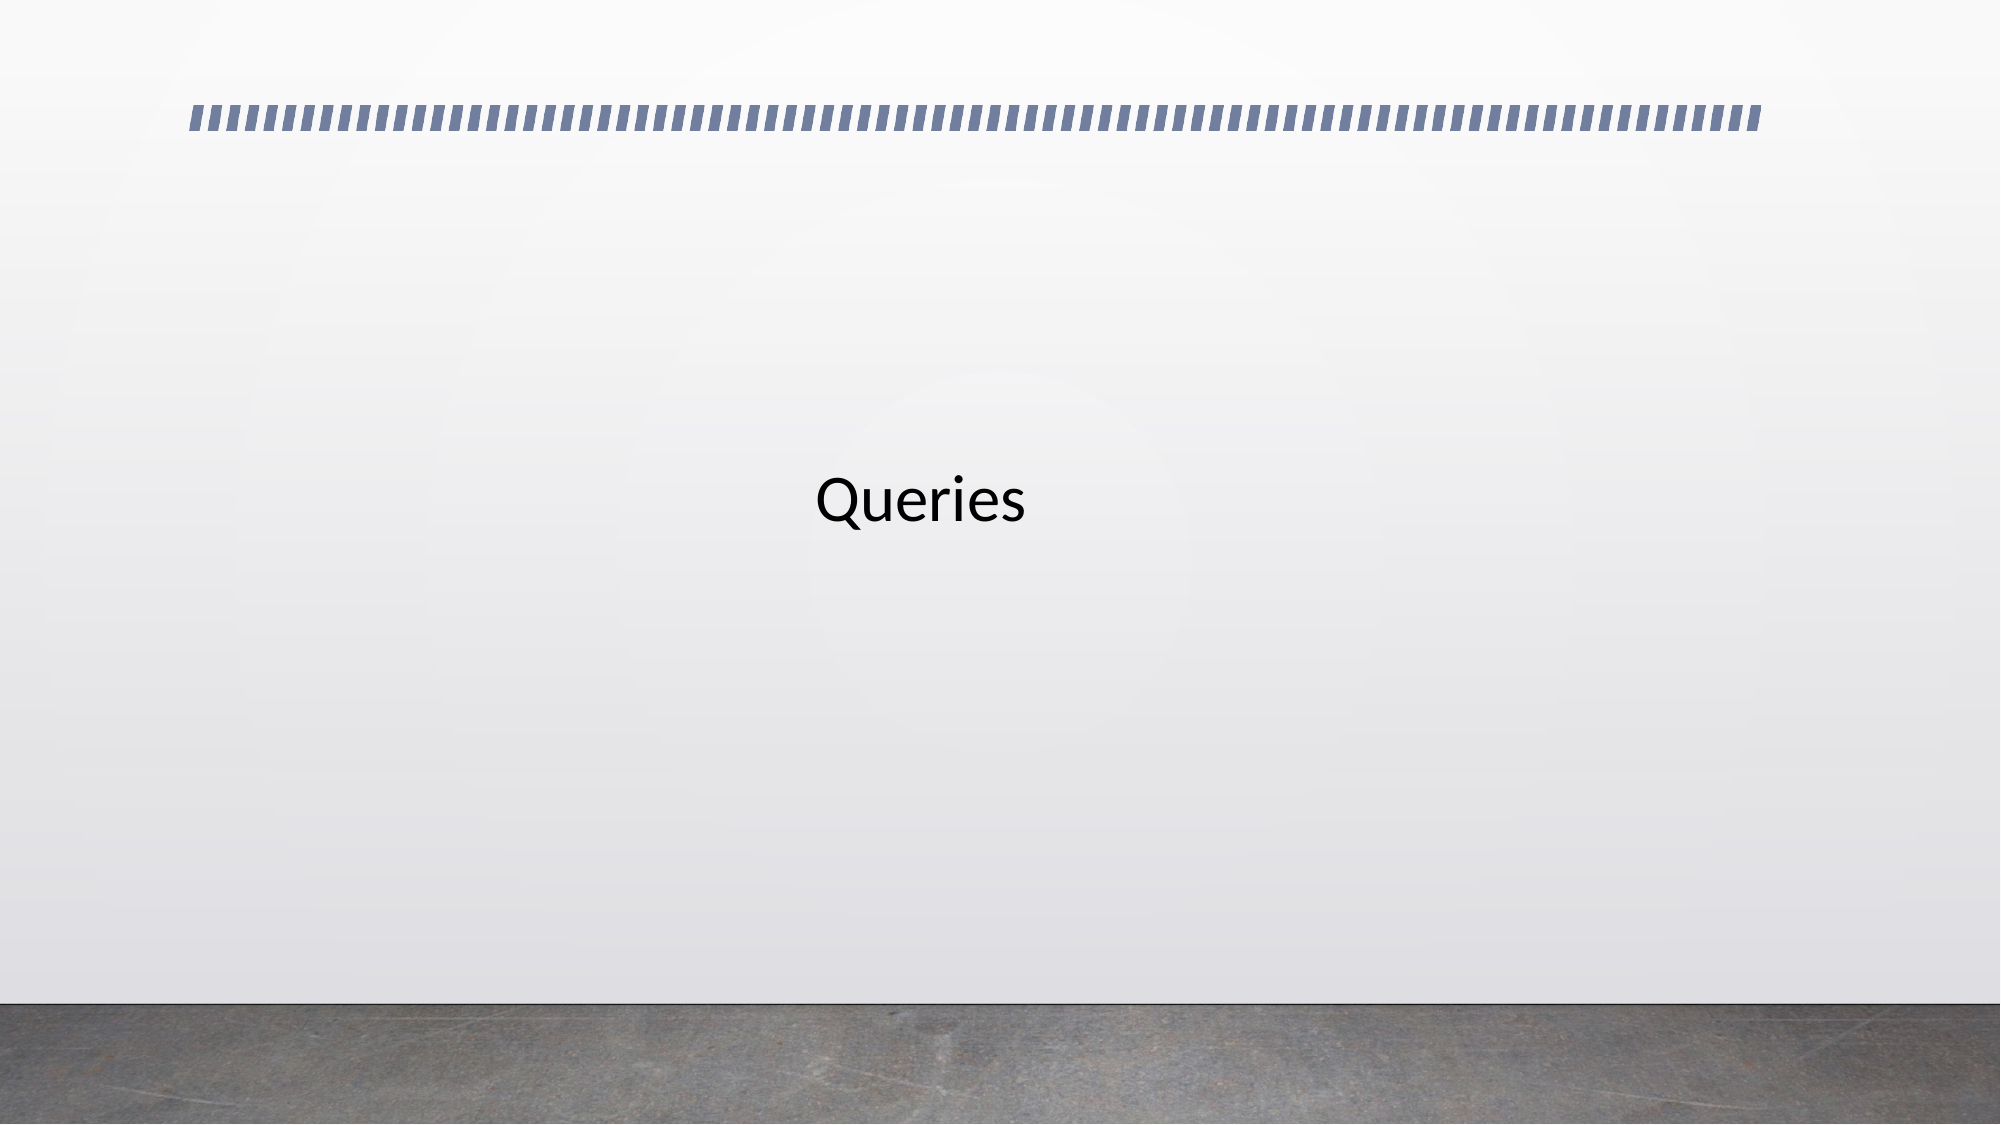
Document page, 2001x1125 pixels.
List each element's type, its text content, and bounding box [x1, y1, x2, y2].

title Queries [177, 456, 1754, 629]
picture [0, 1004, 2000, 1124]
